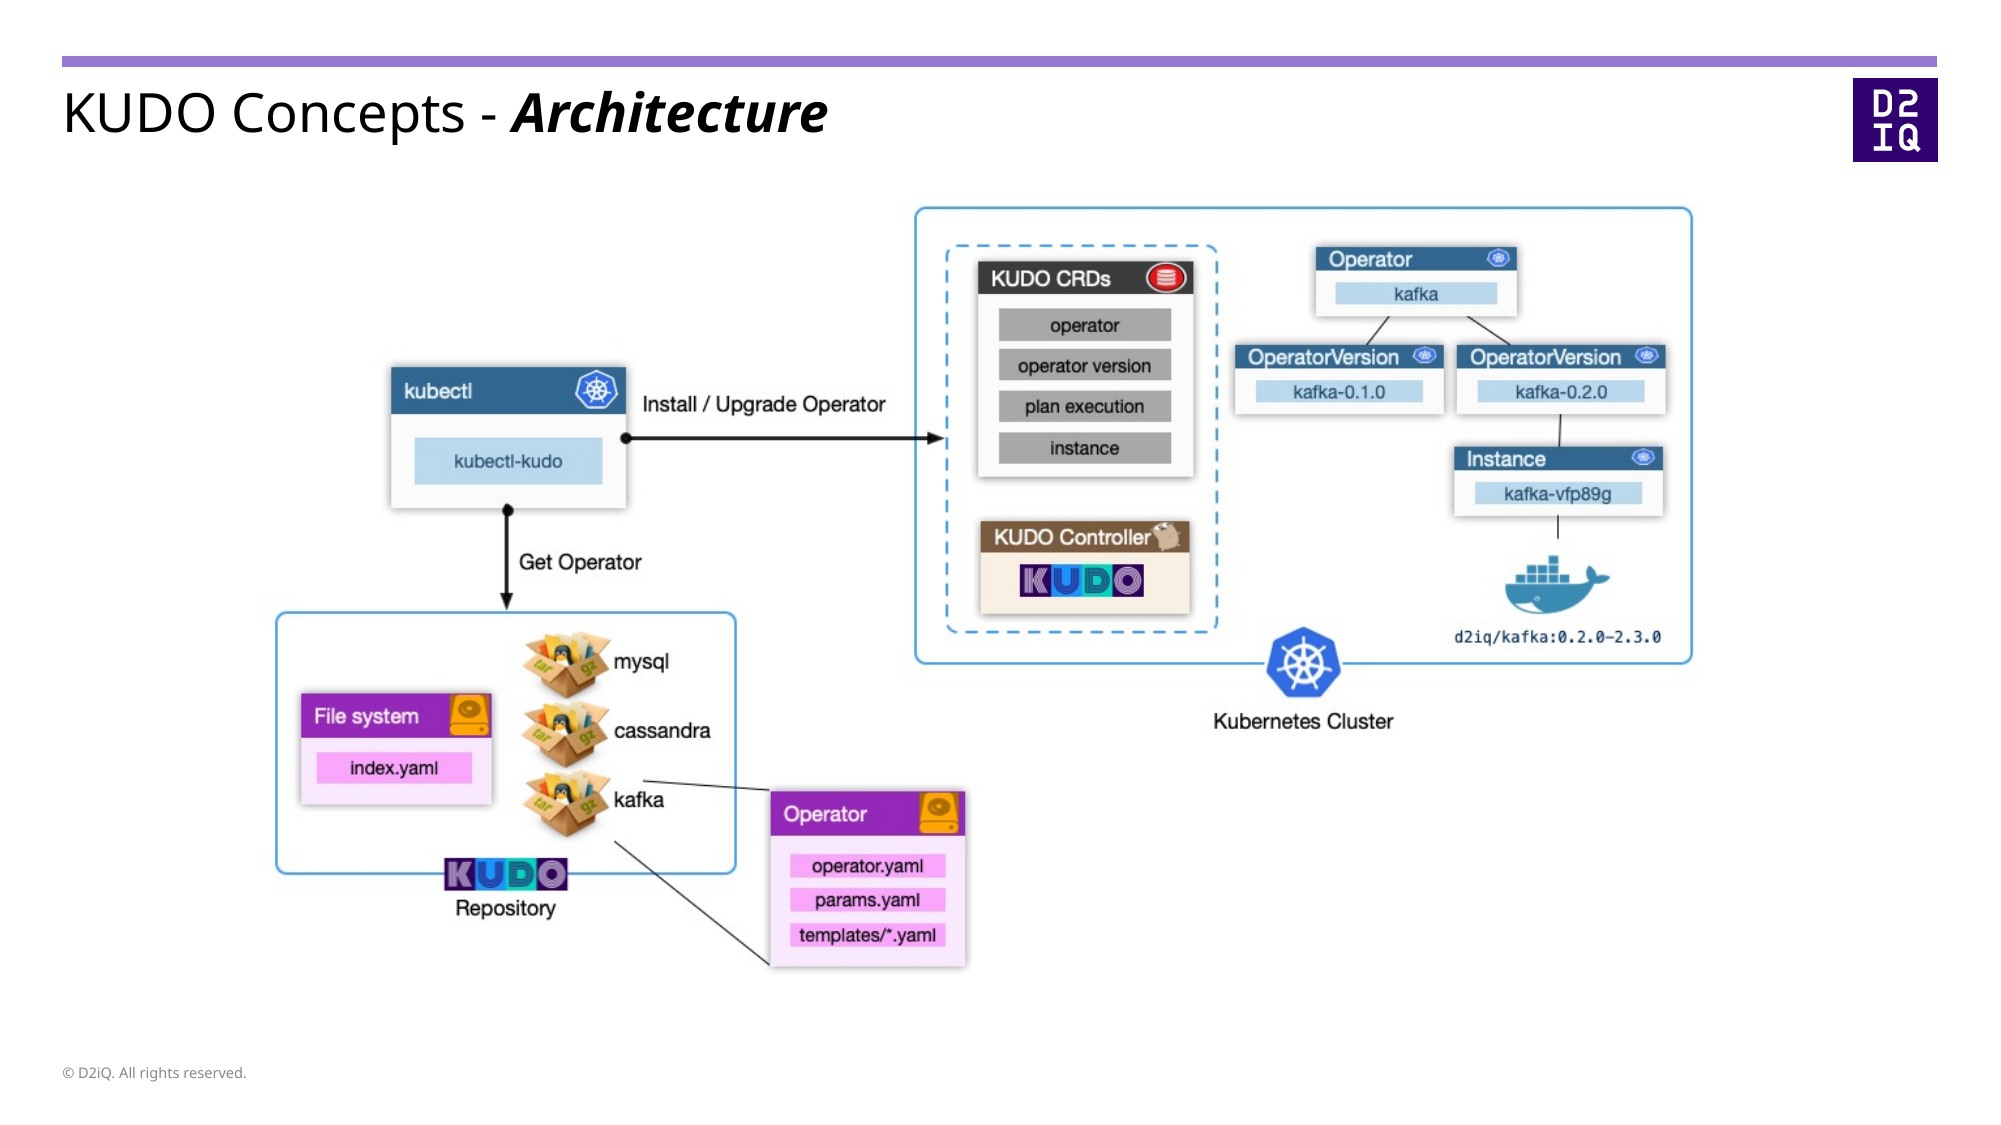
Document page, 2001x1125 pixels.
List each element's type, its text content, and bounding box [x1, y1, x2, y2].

title KUDO Concepts - Architecture [62, 78, 1838, 162]
picture [1853, 78, 1938, 162]
picture [256, 161, 1744, 1020]
footer © D2iQ. All rights reserved. [62, 1053, 337, 1092]
